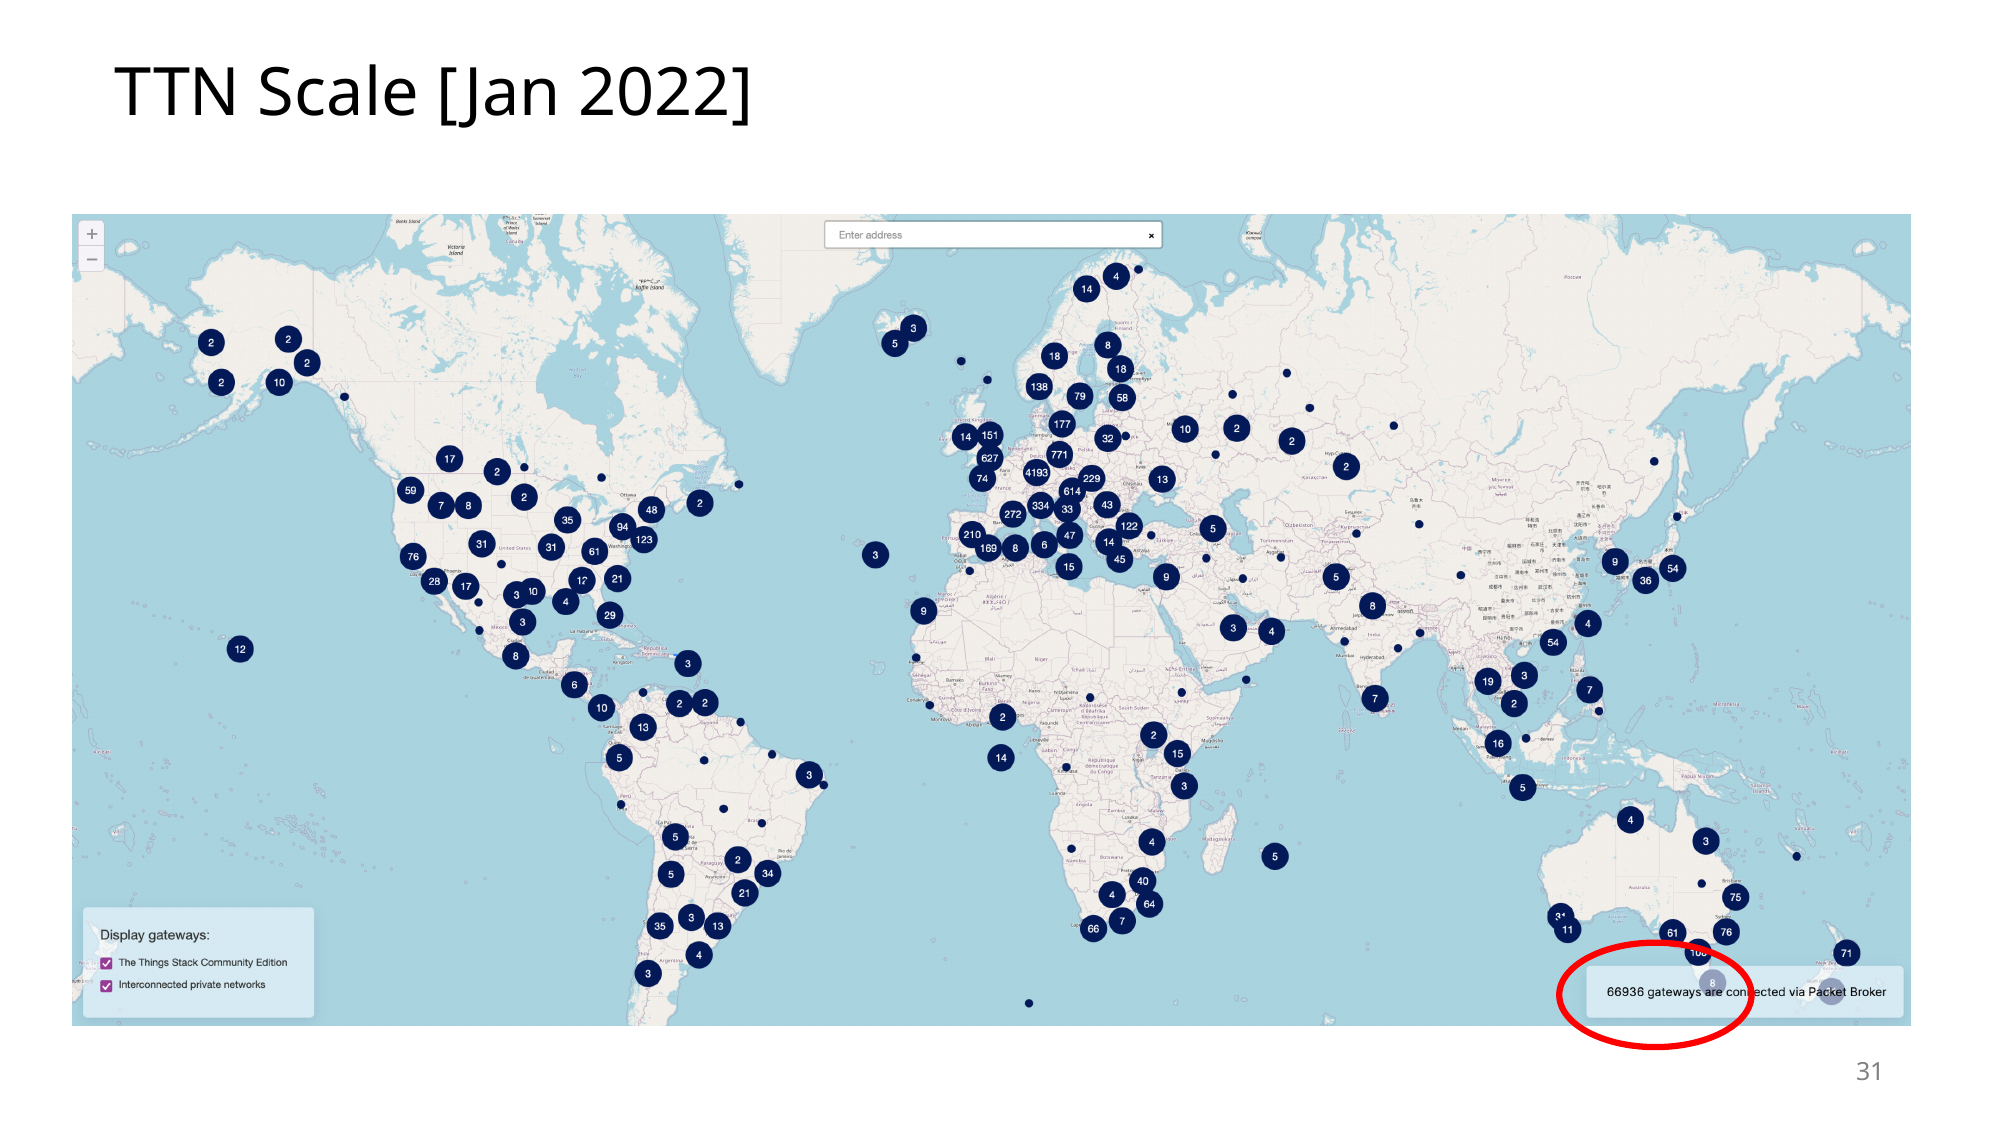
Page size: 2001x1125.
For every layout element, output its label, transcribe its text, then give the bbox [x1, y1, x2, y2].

title TTN Scale [Jan 2022] [99, 37, 1900, 150]
picture [72, 214, 1911, 1026]
text_box [1577, 1026, 1734, 1048]
slide_number 31 [1749, 1042, 1900, 1103]
